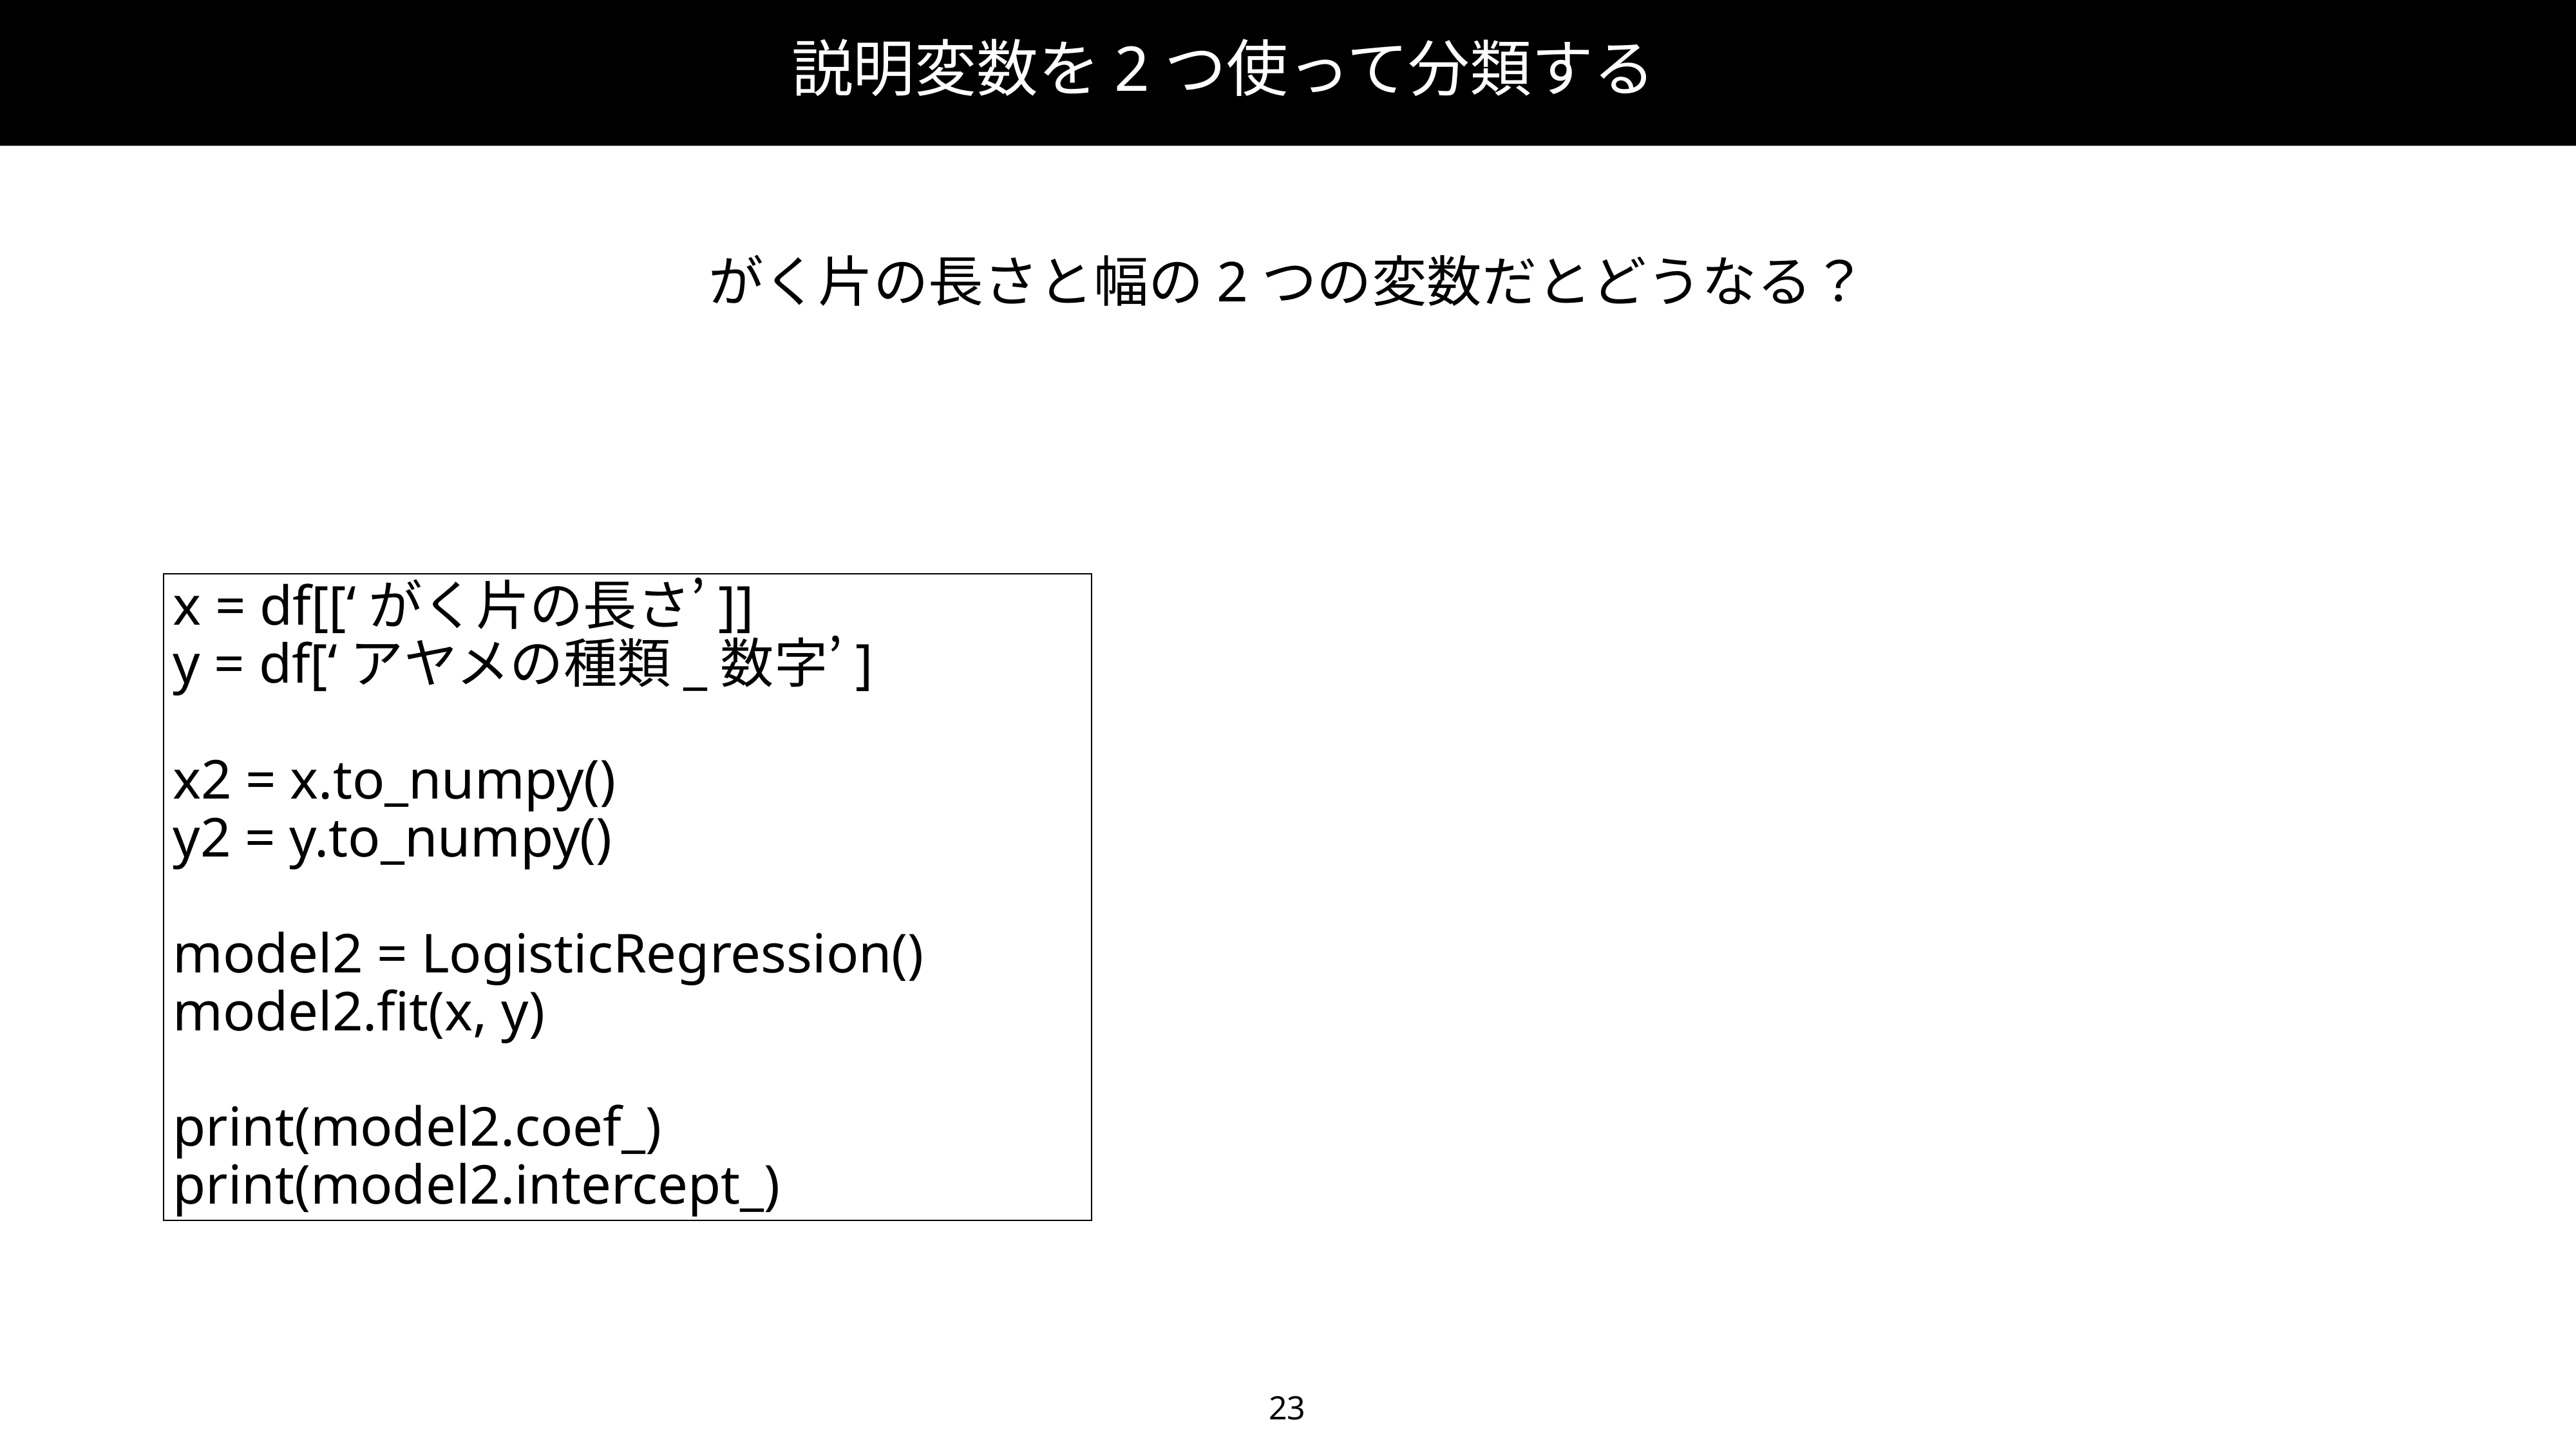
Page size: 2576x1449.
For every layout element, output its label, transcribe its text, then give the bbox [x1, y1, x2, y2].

text_box x = df[[‘がく片の長さ’]] y = df[‘アヤメの種類_数字’] x2 = x.to_numpy() y2 = y.to_numpy() model2 = LogisticRegression() model2.fit(x, y) print(model2.coef_) print(model2.intercept_) [163, 574, 1092, 1221]
text_box [0, 0, 2576, 146]
text_box 説明変数を2つ使って分類する [786, 32, 1661, 110]
slide_number 23 [1263, 1381, 1312, 1431]
text_box がく片の長さと幅の2つの変数だとどうなる？ [703, 249, 1873, 319]
